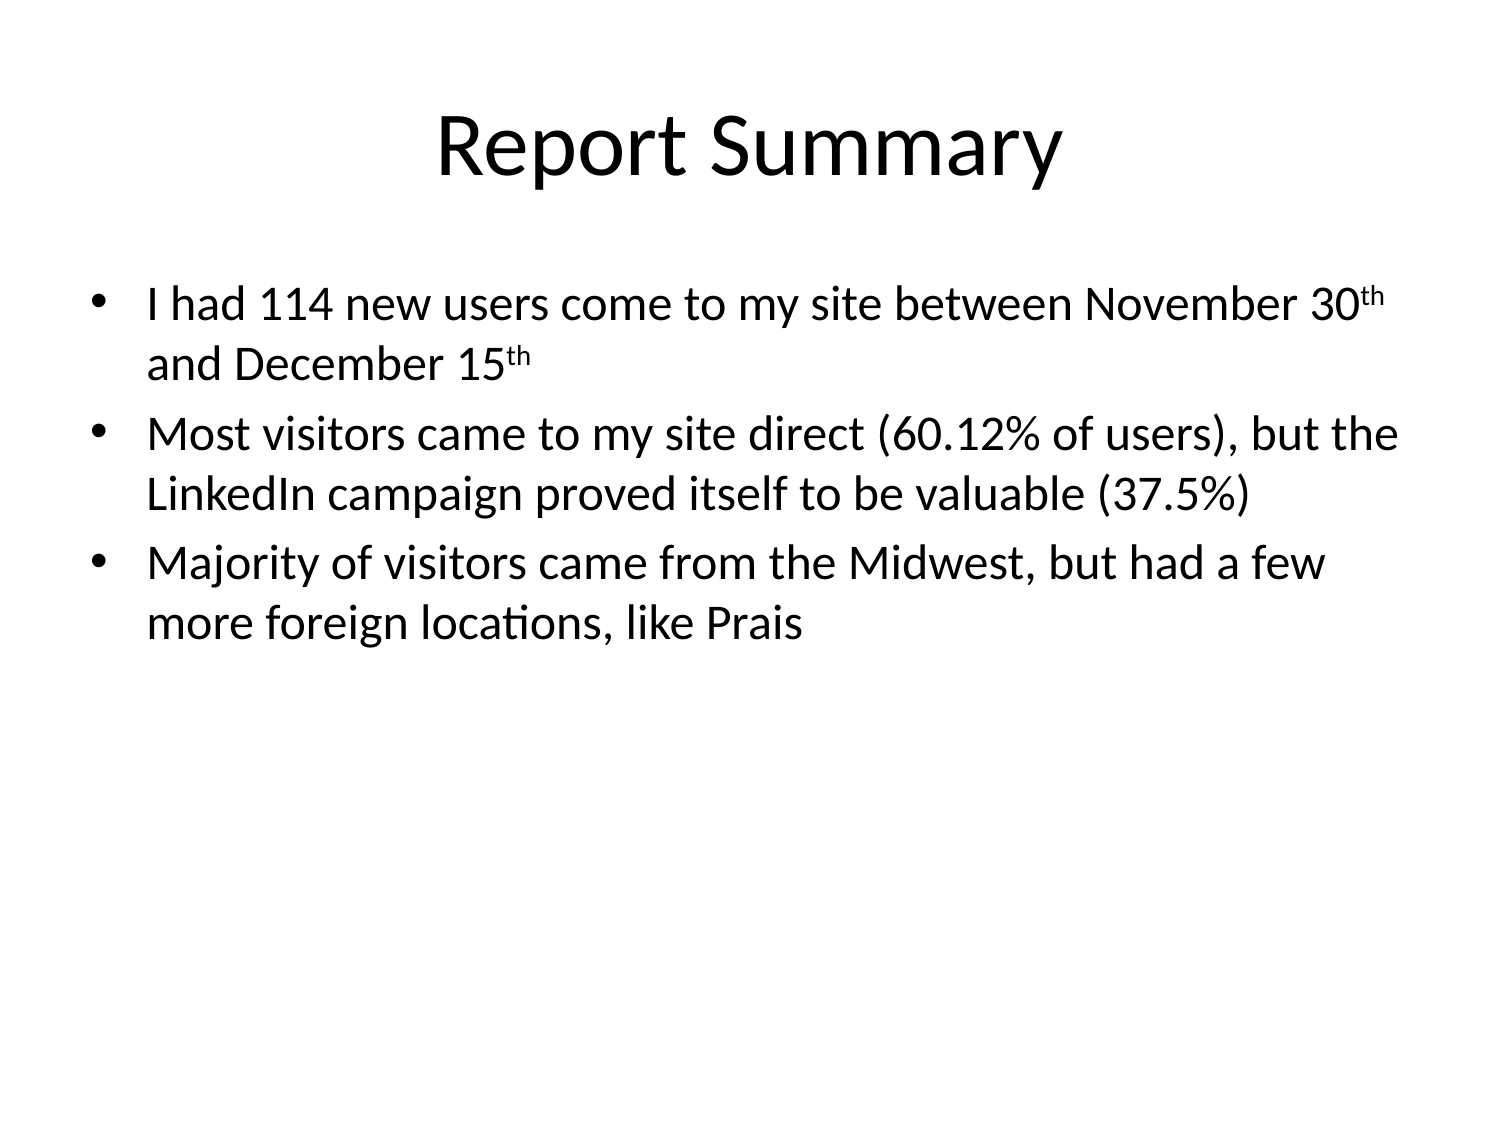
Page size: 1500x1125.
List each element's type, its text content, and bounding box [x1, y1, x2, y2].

title Report Summary [75, 45, 1425, 233]
list I had 114 new users come to my site between November 30th and December 15th Most visitors came to my site direct (60.12% of users), but the LinkedIn campaign proved itself to be valuable (37.5%) Majority of visitors came from the Midwest, but had a few more foreign locations, like Prais [75, 262, 1425, 1005]
